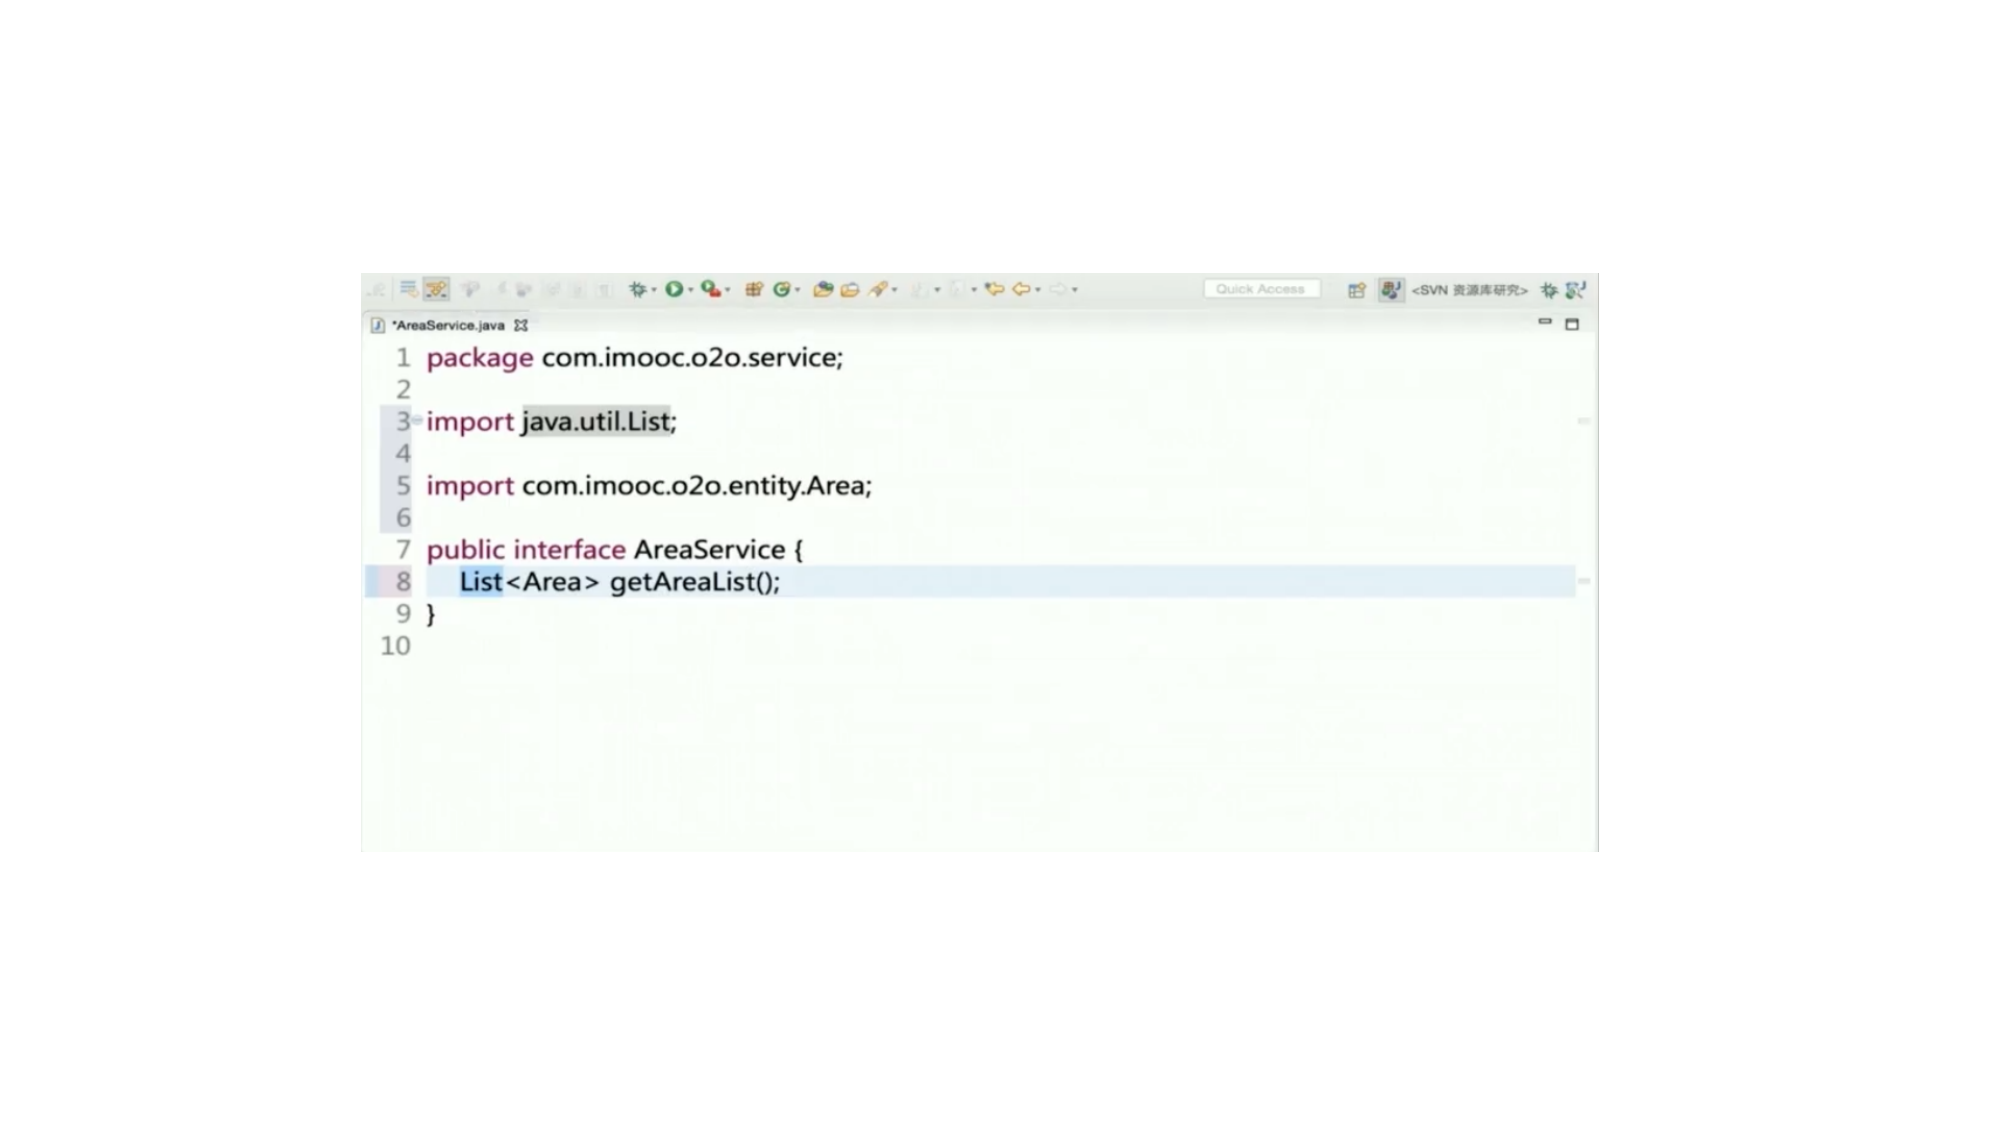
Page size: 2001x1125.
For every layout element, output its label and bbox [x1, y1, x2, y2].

picture [361, 273, 1600, 852]
